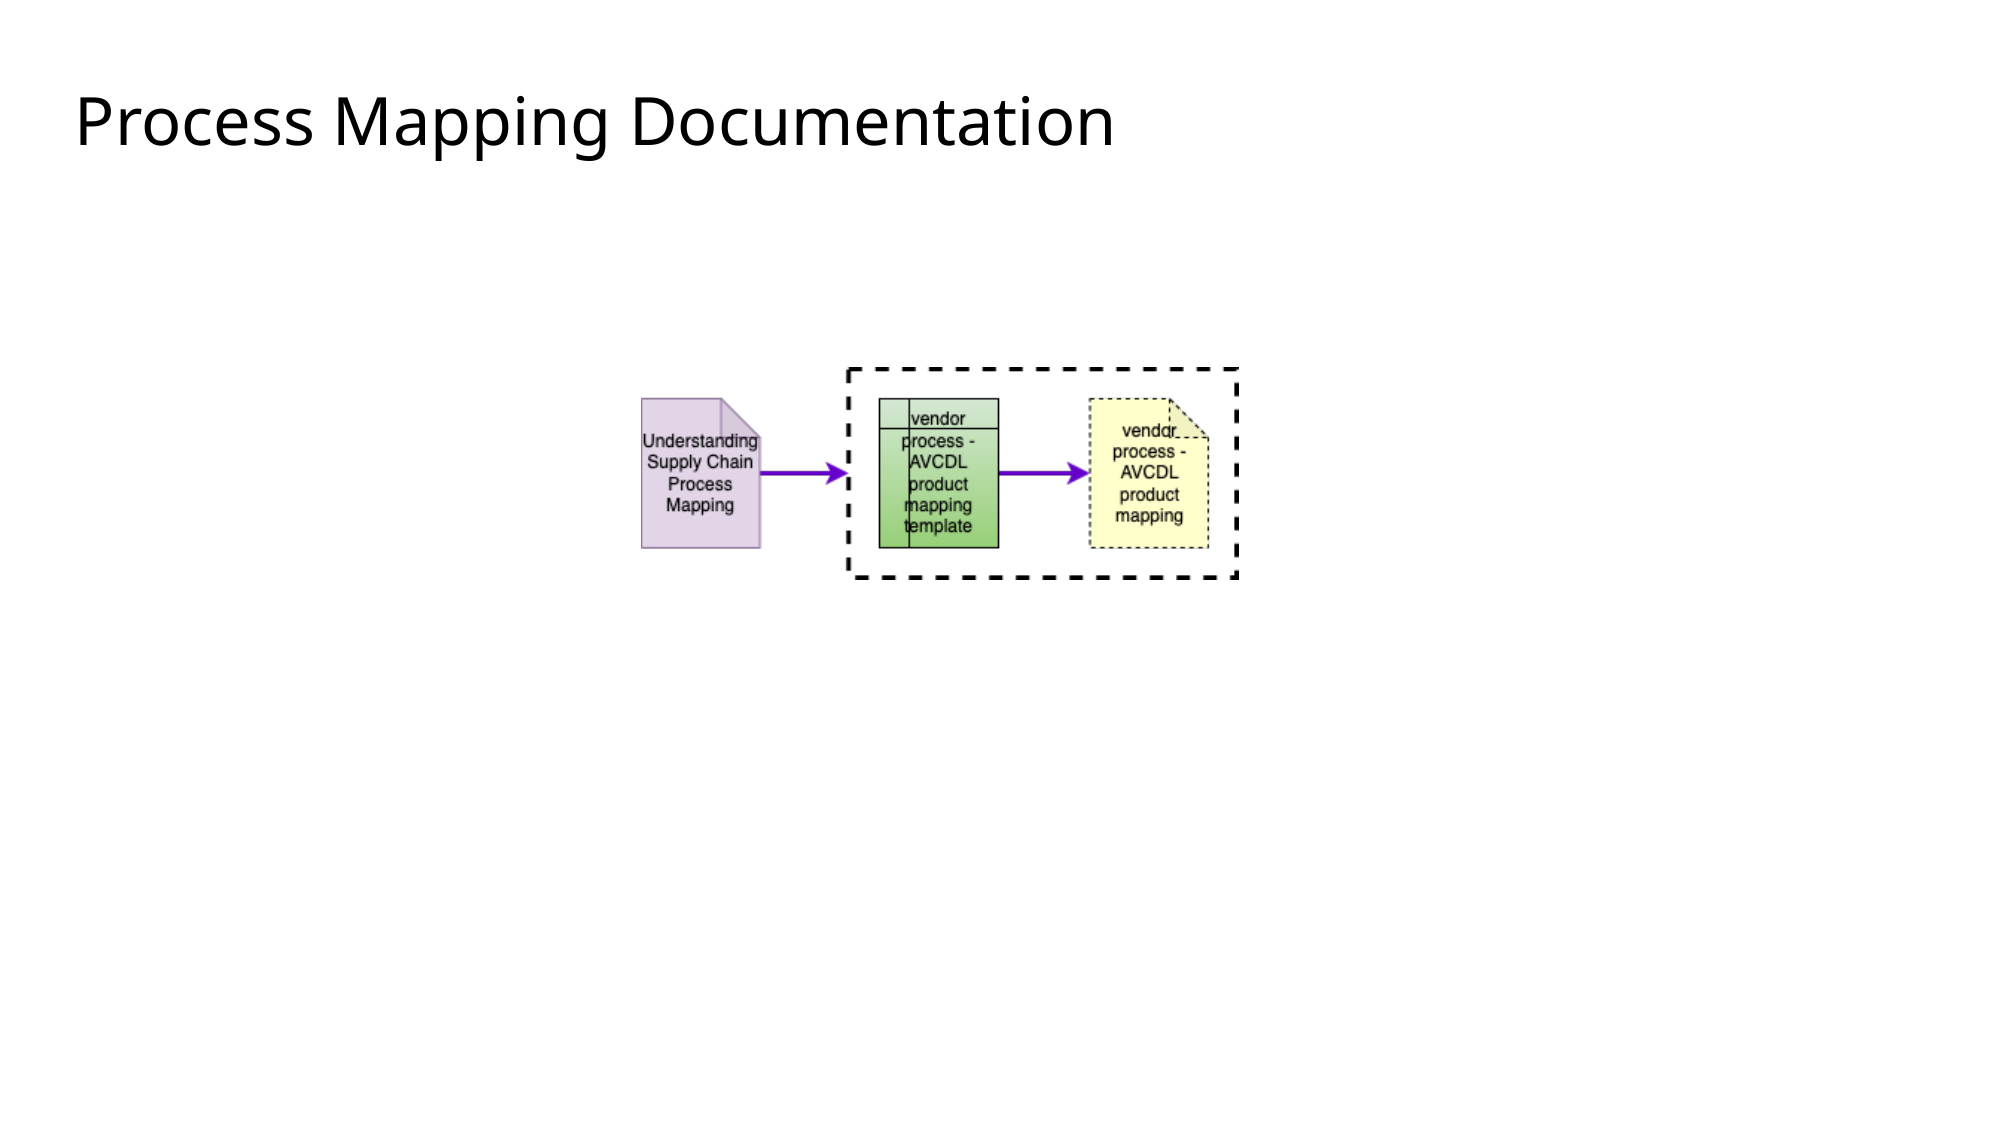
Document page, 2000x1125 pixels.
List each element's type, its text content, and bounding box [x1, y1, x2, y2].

picture [640, 366, 1239, 580]
title Process Mapping Documentation [74, 75, 1925, 162]
